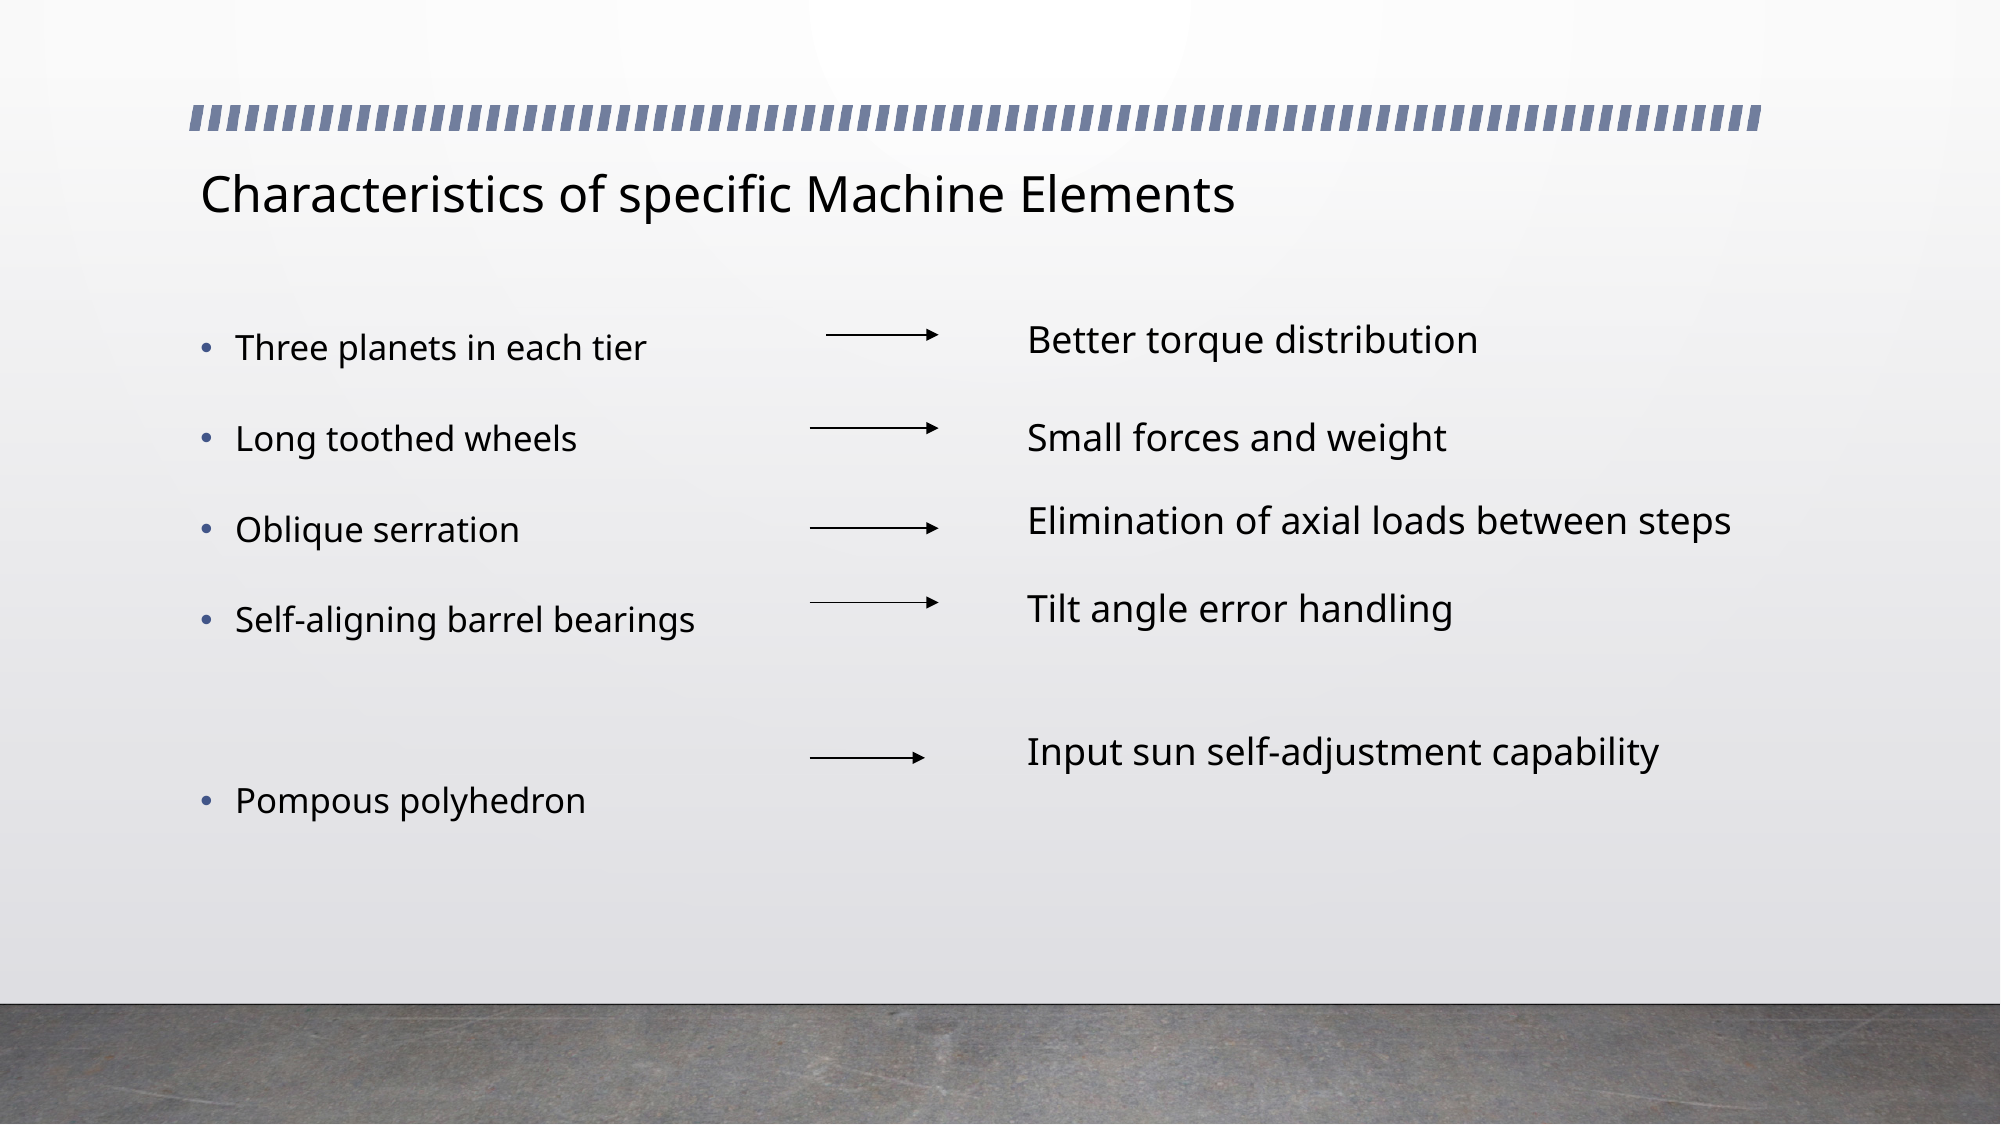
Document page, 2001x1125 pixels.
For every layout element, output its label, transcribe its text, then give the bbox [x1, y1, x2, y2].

text_box Elimination of axial loads between steps [1012, 489, 1990, 550]
text_box Input sun self-adjustment capability [1012, 720, 1952, 781]
text_box Small forces and weight [1012, 384, 1539, 489]
list Three planets in each tier Long toothed wheels Oblique serration Self-aligning barrel bearings Pompous polyhedron [185, 292, 896, 833]
picture [0, 1004, 2000, 1124]
title Characteristics of specific Machine Elements [185, 156, 1761, 329]
text_box Tilt angle error handling [1012, 577, 1858, 638]
text_box Better torque distribution [1012, 308, 1539, 384]
